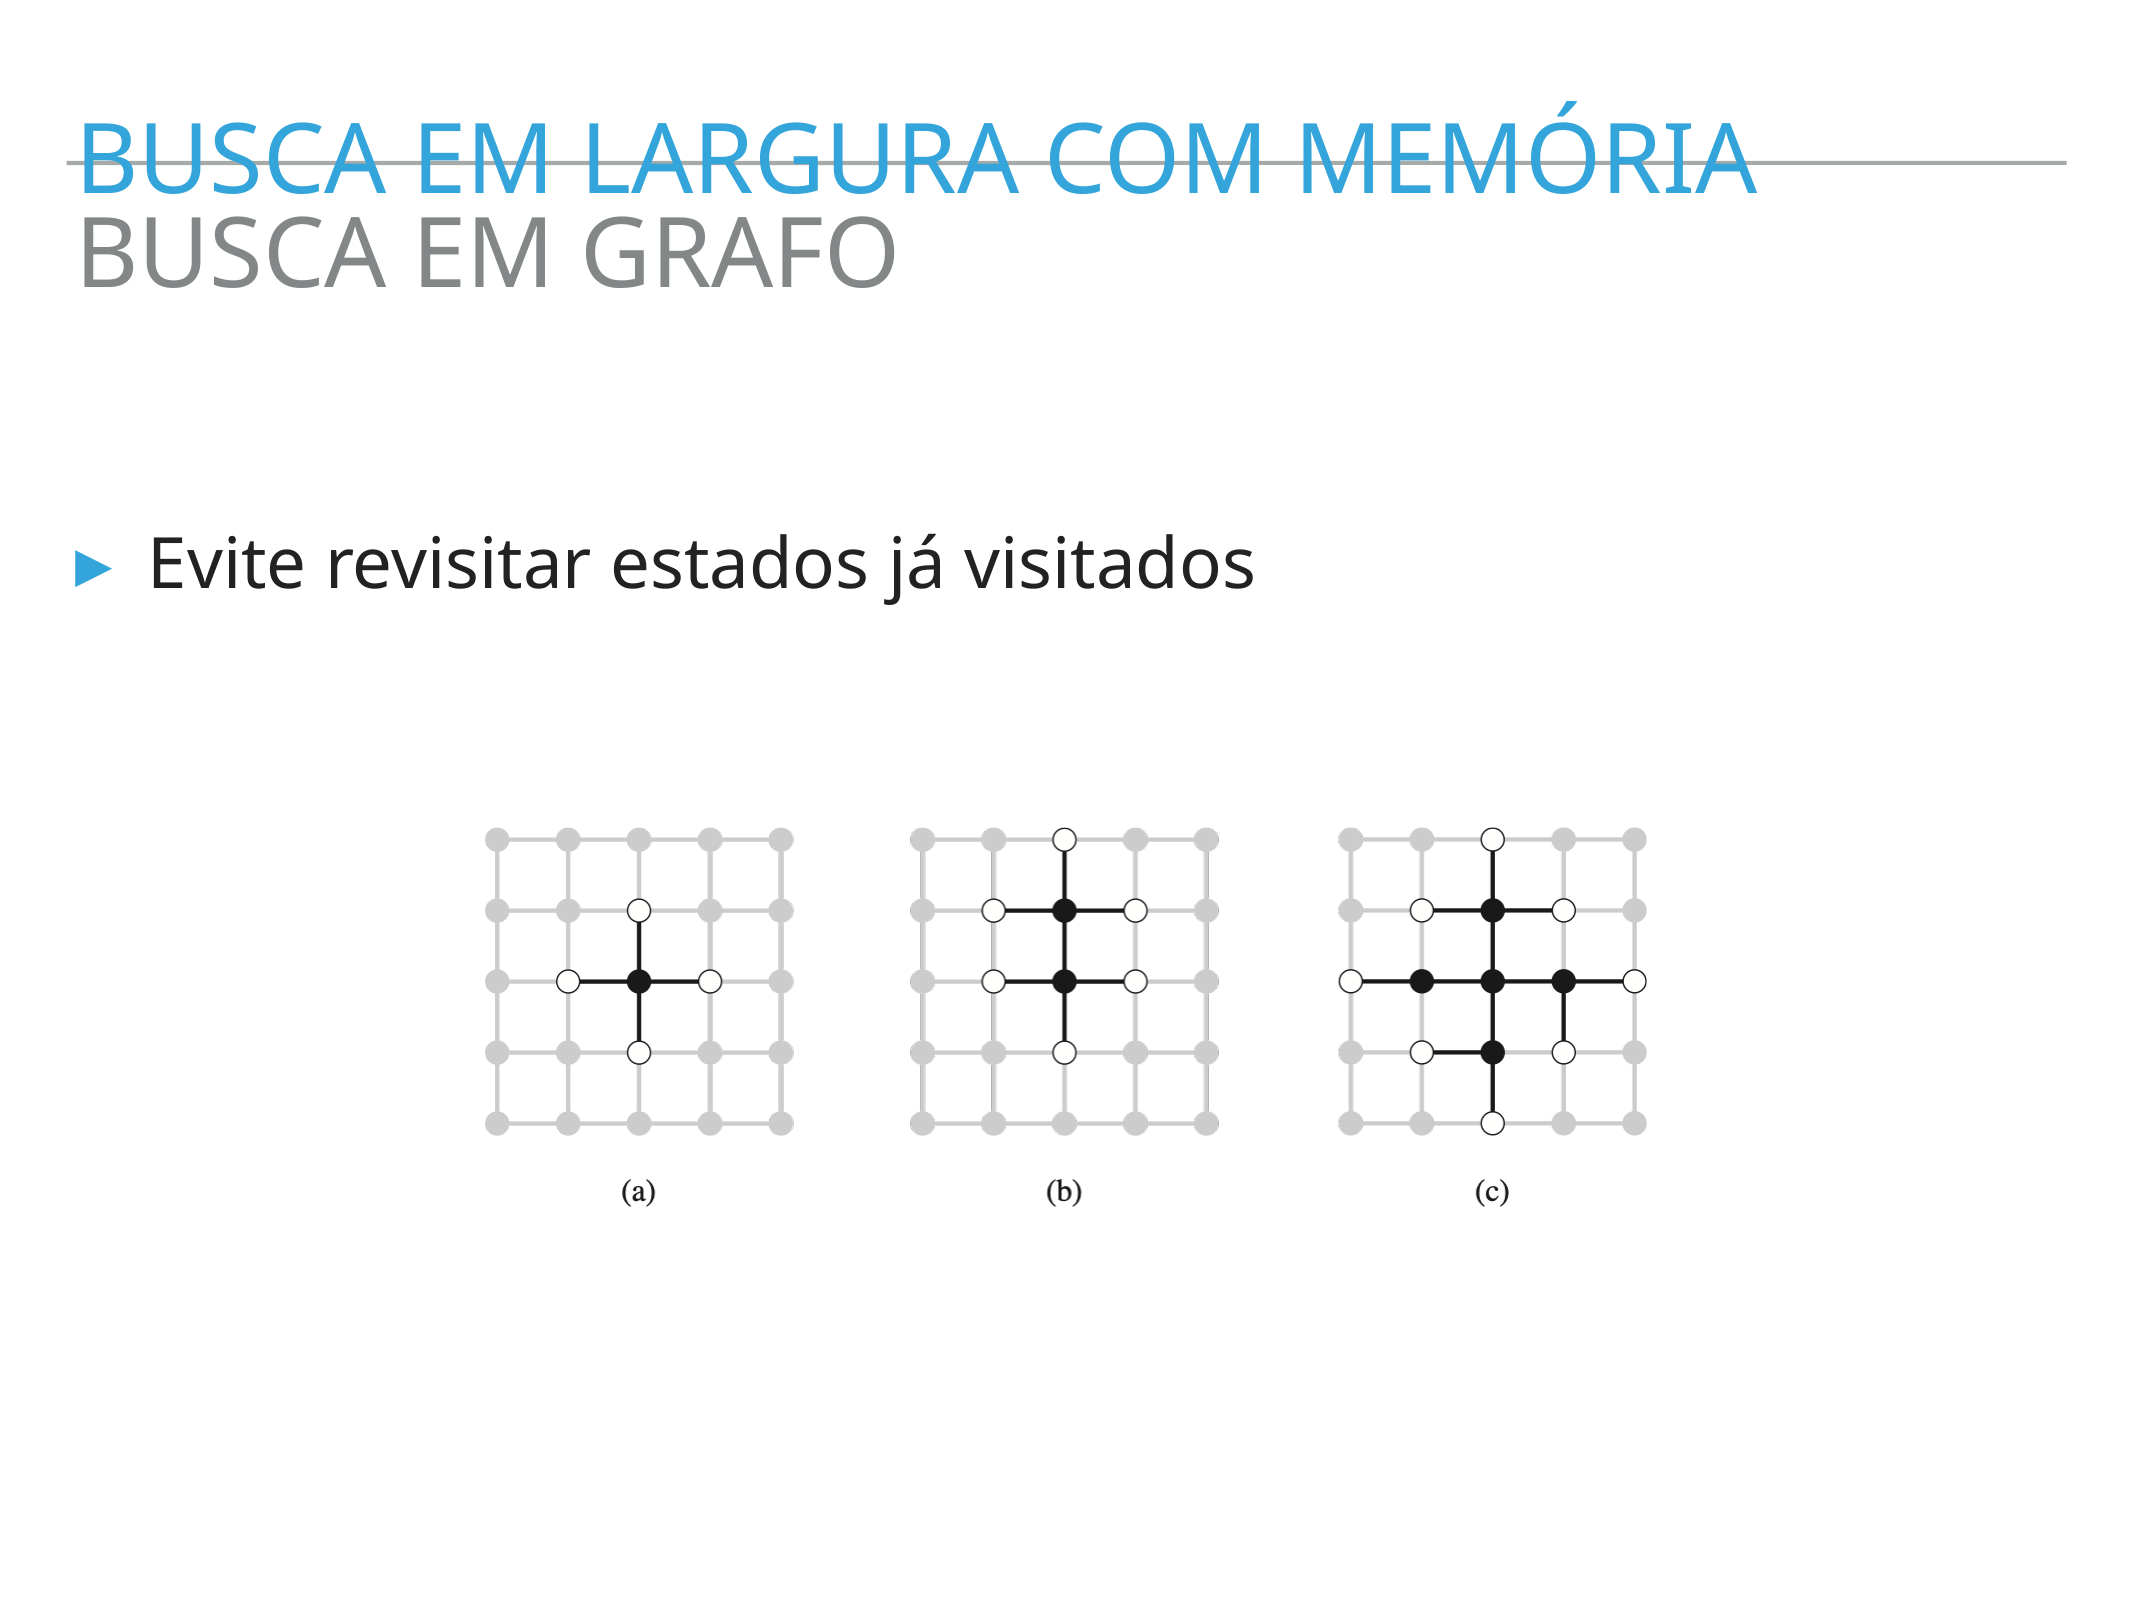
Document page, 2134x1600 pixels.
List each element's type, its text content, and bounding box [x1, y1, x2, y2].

picture [485, 824, 1648, 1214]
text_box Evite revisitar estados já visitados [66, 509, 2067, 1377]
text_box busca em largura com memória busca em grafo [66, 110, 2067, 364]
